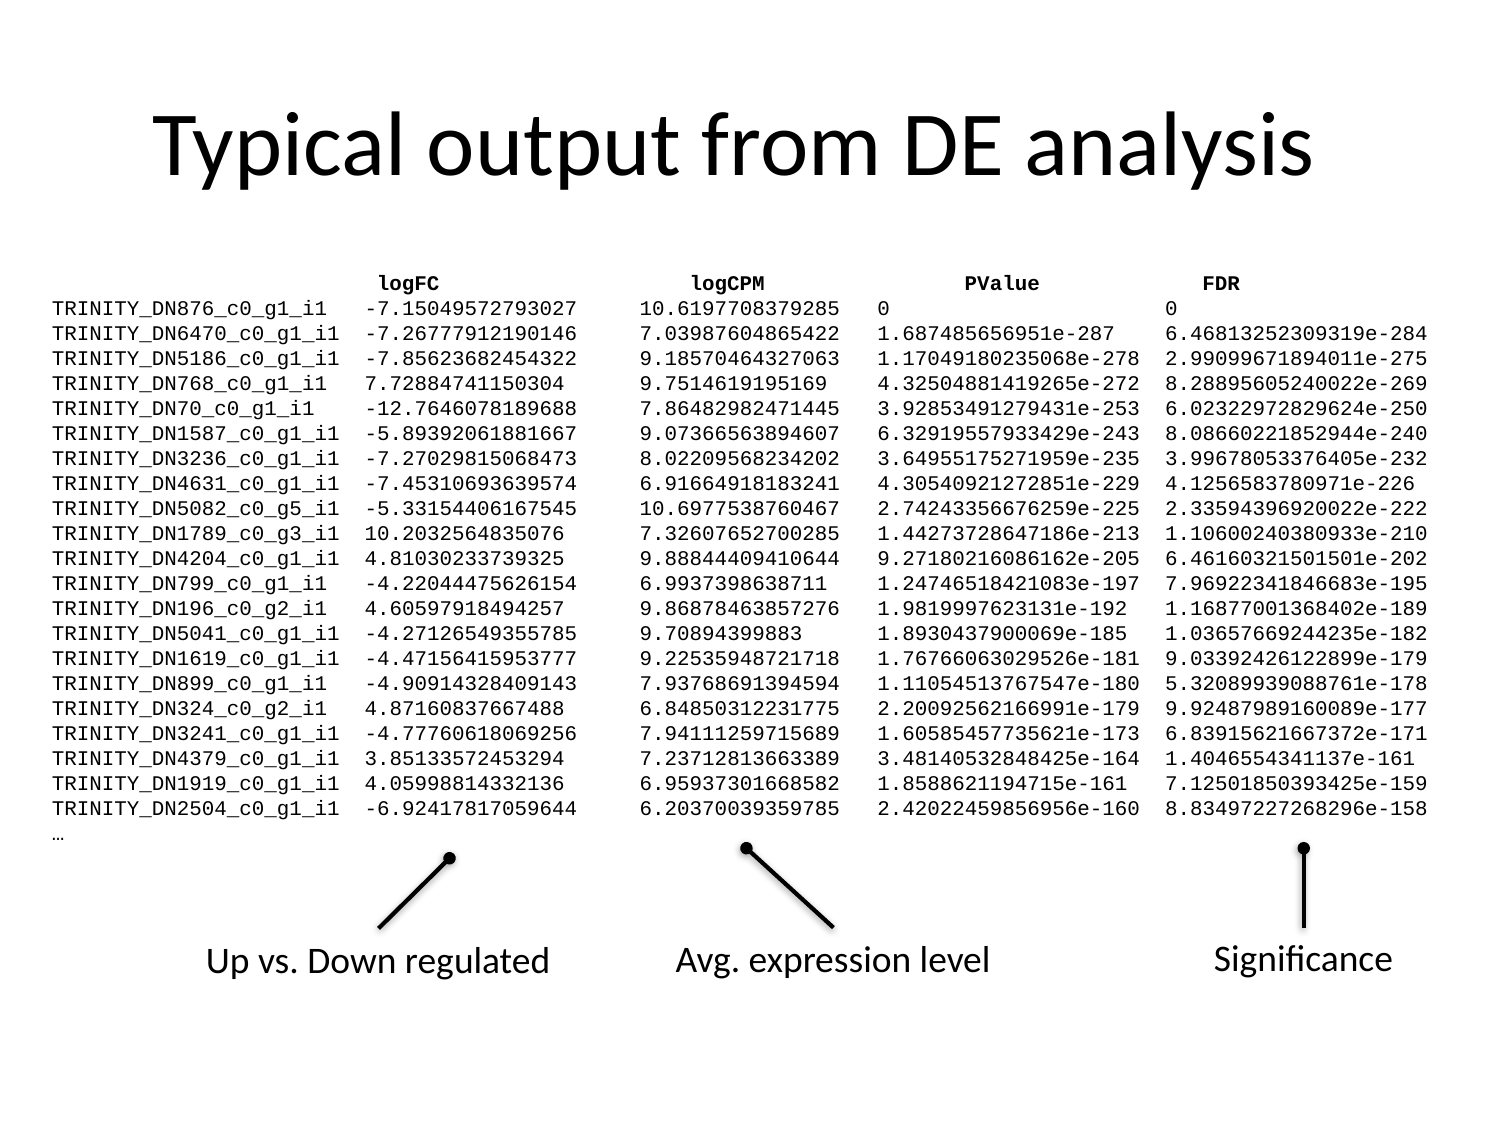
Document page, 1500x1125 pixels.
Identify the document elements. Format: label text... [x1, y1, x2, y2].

text_box Significance [1199, 926, 1409, 987]
text_box Up vs. Down regulated [191, 928, 566, 989]
title Typical output from DE analysis [59, 45, 1410, 233]
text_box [378, 857, 450, 929]
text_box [746, 847, 834, 928]
text_box Avg. expression level [660, 927, 1006, 988]
text_box logFC logCPM PValue FDR TRINITY_DN876_c0_g1_i1 -7.15049572793027 10.6197708379285 0 0 TRINITY_DN6470_c0_g1_i1 -7.26777912190146 7.03987604865422 1.687485656951e-287 6.46813252309319e-284 TRINITY_DN5186_c0_g1_i1 -7.85623682454322 9.18570464327063 1.17049180235068e-278 2.99099671894011e-275 TRINITY_DN768_c0_g1_i1 7.72884741150304 9.7514619195169 4.32504881419265e-272 8.28895605240022e-269 TRINITY_DN70_c0_g1_i1 -12.7646078189688 7.86482982471445 3.92853491279431e-253 6.02322972829624e-250 TRINITY_DN1587_c0_g1_i1 -5.89392061881667 9.07366563894607 6.32919557933429e-243 8.08660221852944e-240 TRINITY_DN3236_c0_g1_i1 -7.27029815068473 8.02209568234202 3.64955175271959e-235 3.99678053376405e-232 TRINITY_DN4631_c0_g1_i1 -7.45310693639574 6.91664918183241 4.30540921272851e-229 4.1256583780971e-226 TRINITY_DN5082_c0_g5_i1 -5.33154406167545 10.6977538760467 2.74243356676259e-225 2.33594396920022e-222 TRINITY_DN1789_c0_g3_i1 10.2032564835076 7.32607652700285 1.44273728647186e-213 1.10600240380933e-210 TRINITY_DN4204_c0_g1_i1 4.81030233739325 9.88844409410644 9.27180216086162e-205 6.46160321501501e-202 TRINITY_DN799_c0_g1_i1 -4.22044475626154 6.9937398638711 1.24746518421083e-197 7.96922341846683e-195 TRINITY_DN196_c0_g2_i1 4.60597918494257 9.86878463857276 1.9819997623131e-192 1.16877001368402e-189 TRINITY_DN5041_c0_g1_i1 -4.27126549355785 9.70894399883 1.8930437900069e-185 1.03657669244235e-182 TRINITY_DN1619_c0_g1_i1 -4.47156415953777 9.22535948721718 1.76766063029526e-181 9.03392426122899e-179 TRINITY_DN899_c0_g1_i1 -4.90914328409143 7.93768691394594 1.11054513767547e-180 5.32089939088761e-178 TRINITY_DN324_c0_g2_i1 4.87160837667488 6.84850312231775 2.20092562166991e-179 9.92487989160089e-177 TRINITY_DN3241_c0_g1_i1 -4.77760618069256 7.94111259715689 1.60585457735621e-173 6.83915621667372e-171 TRINITY_DN4379_c0_g1_i1 3.85133572453294 7.23712813663389 3.48140532848425e-164 1.4046554341137e-161 TRINITY_DN1919_c0_g1_i1 4.05998814332136 6.95937301668582 1.8588621194715e-161 7.12501850393425e-159 TRINITY_DN2504_c0_g1_i1 -6.92417817059644 6.20370039359785 2.42022459856956e-160 8.83497227268296e-158 … [37, 262, 1442, 852]
